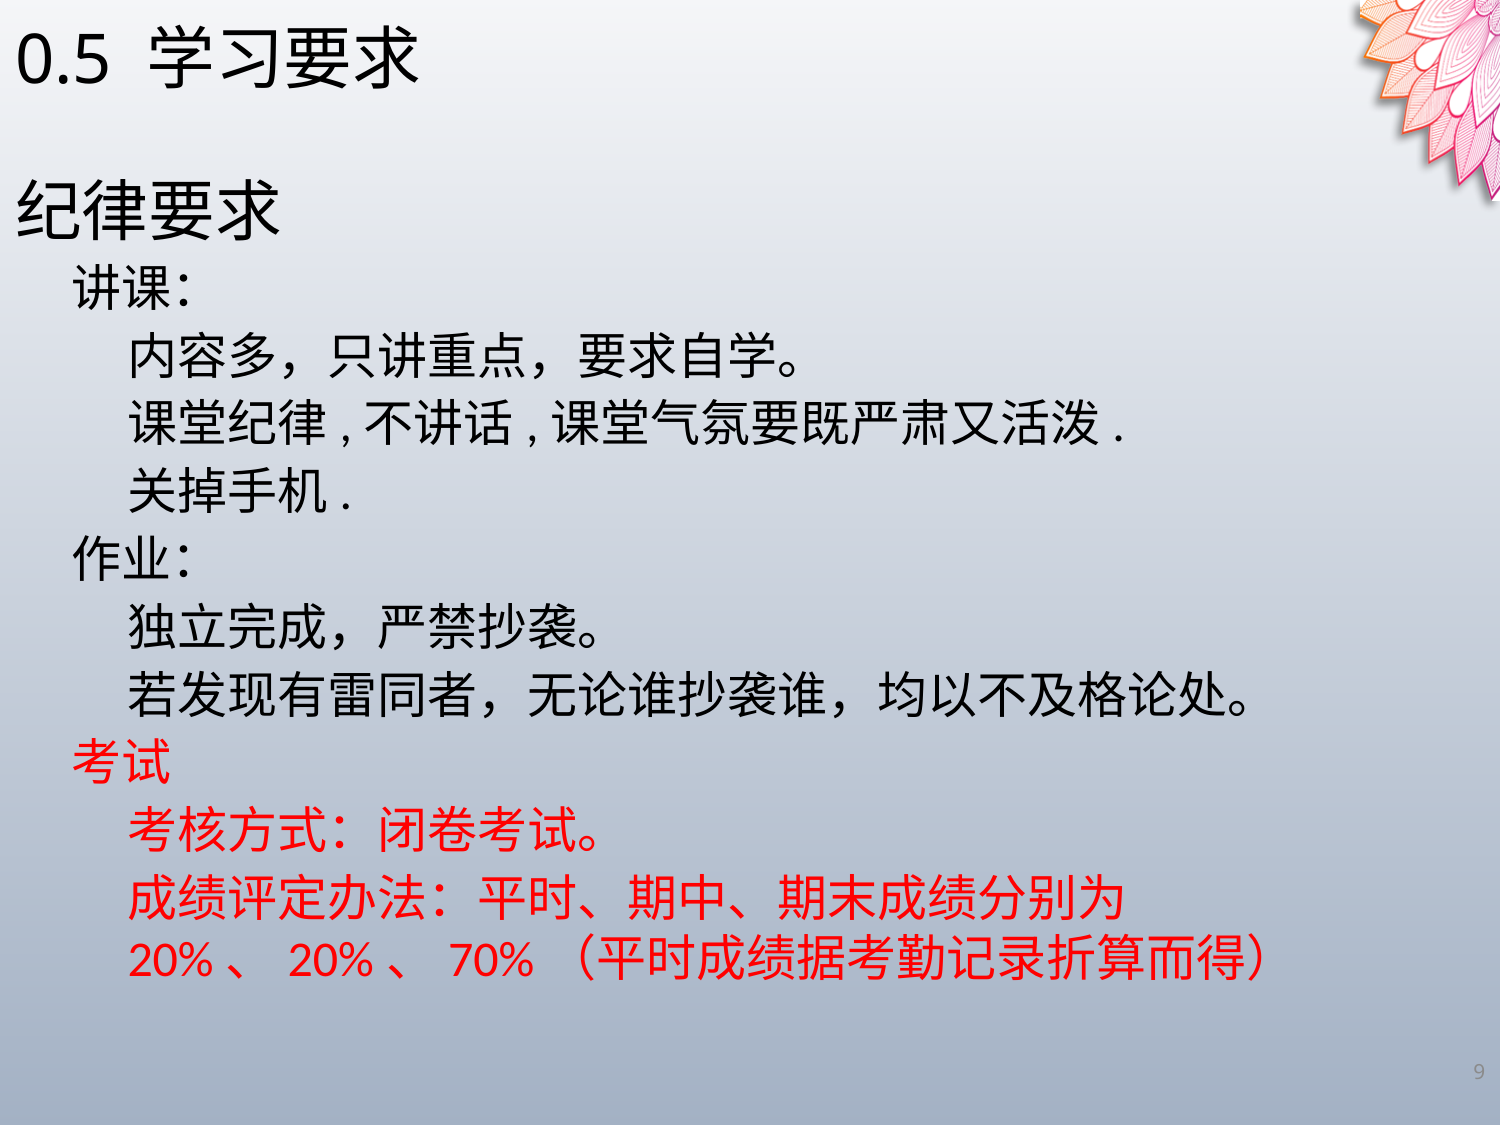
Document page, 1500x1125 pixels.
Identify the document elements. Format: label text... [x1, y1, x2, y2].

picture [1360, 0, 1500, 201]
slide_number 9 [1162, 1042, 1500, 1103]
list 纪律要求 讲课： 内容多，只讲重点，要求自学。 课堂纪律,不讲话,课堂气氛要既严肃又活泼. 关掉手机. 作业： 独立完成，严禁抄袭。 若发现有雷同者，无论谁抄袭谁，均以不及格论处。 考试 考核方式：闭卷考试。 成绩评定办法：平时、期中、期末成绩分别为20%、20%、70%（平时成绩据考勤记录折算而得） [0, 160, 1462, 1125]
title 0.5 学习要求 [0, 10, 1305, 112]
